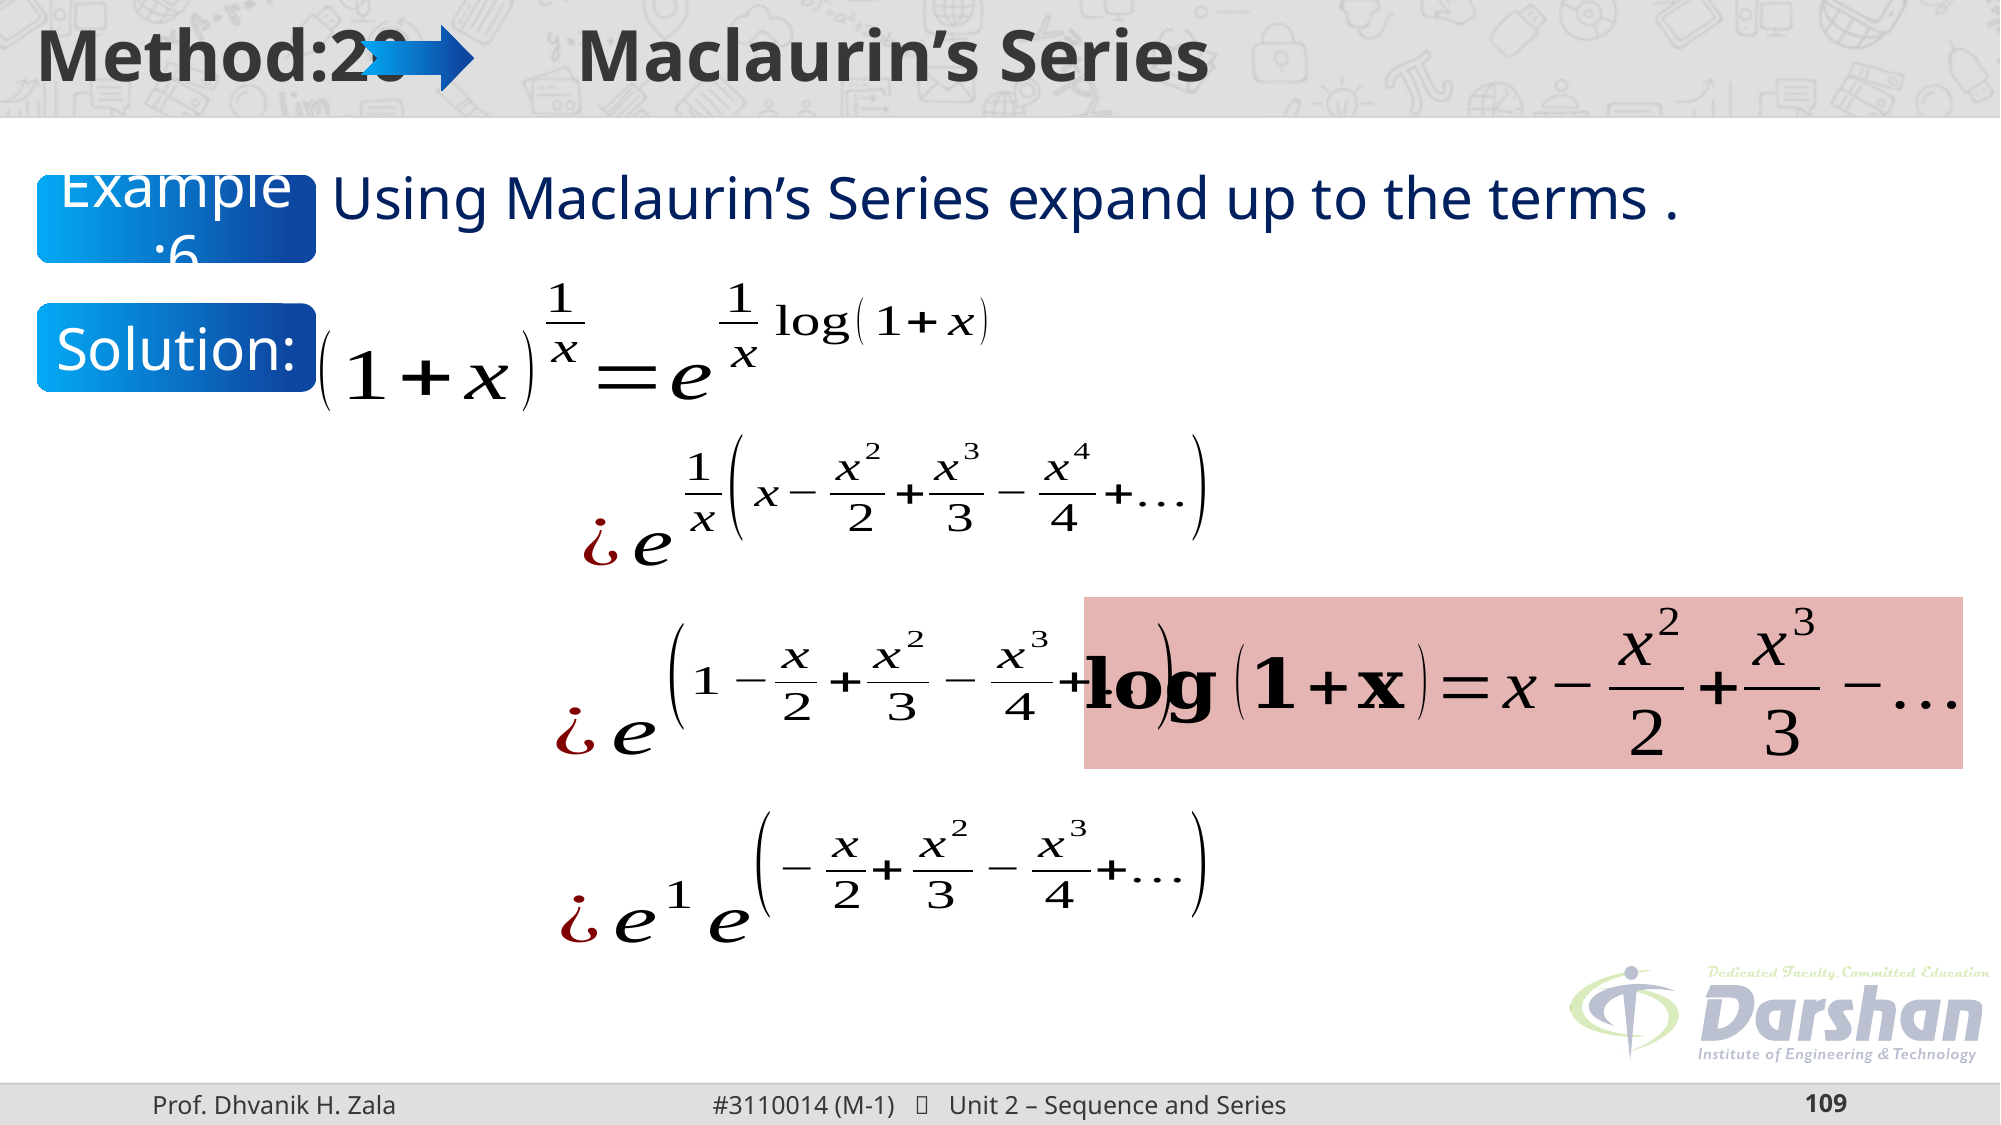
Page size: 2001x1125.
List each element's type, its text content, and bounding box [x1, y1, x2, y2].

text_box Example:6 [36, 174, 317, 264]
title Method:20 Maclaurin’s Series [0, 0, 2000, 117]
text_box Solution: [36, 303, 317, 392]
text_box [361, 25, 475, 92]
